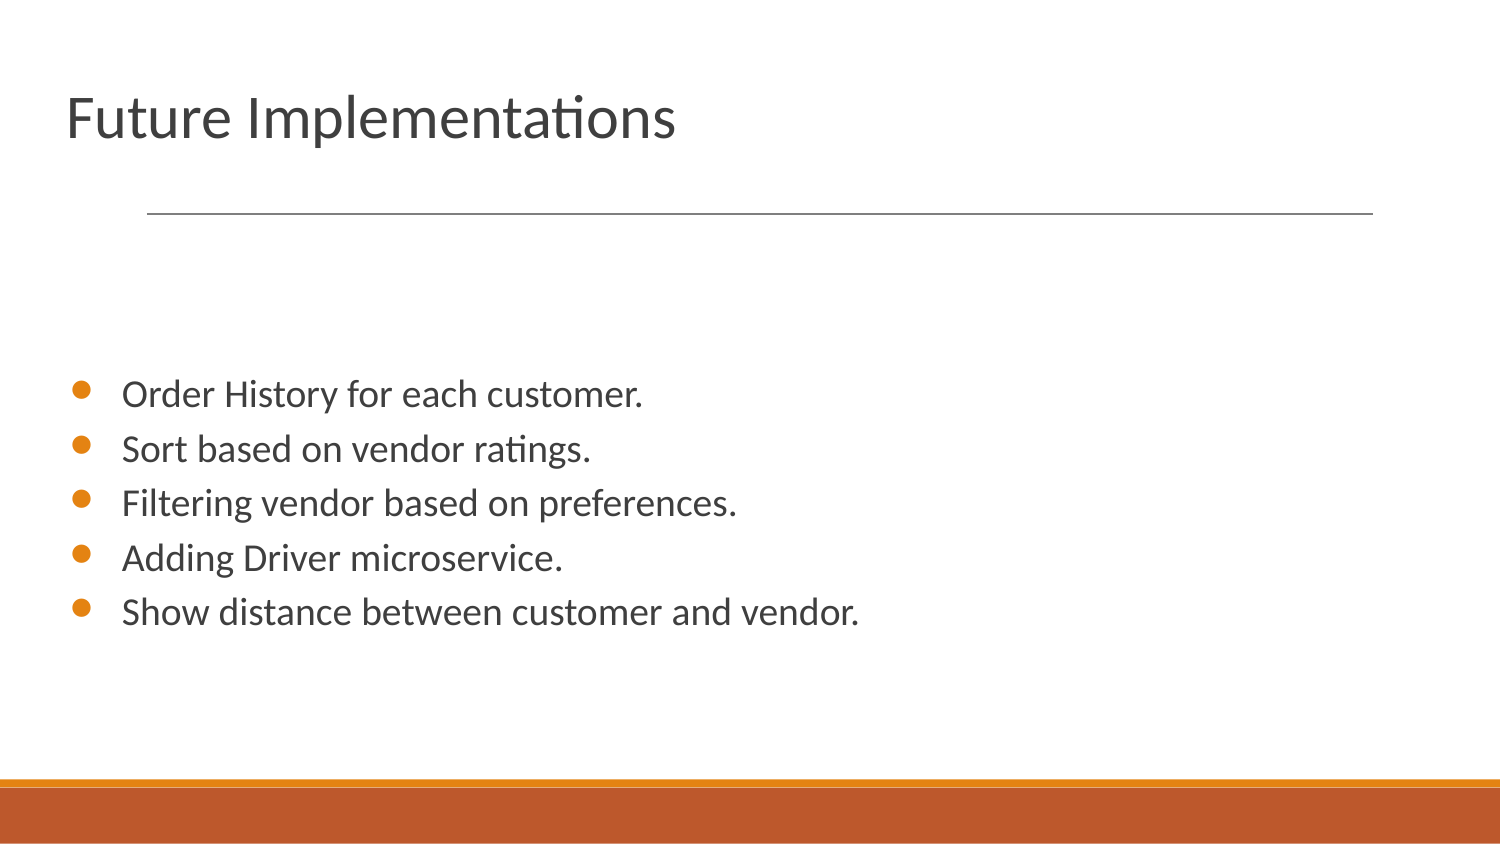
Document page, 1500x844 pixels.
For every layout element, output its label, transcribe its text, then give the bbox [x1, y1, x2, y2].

list Order History for each customer. Sort based on vendor ratings. Filtering vendor based on preferences. Adding Driver microservice. Show distance between customer and vendor. [31, 346, 1430, 844]
title Future Implementations [51, 72, 1449, 167]
